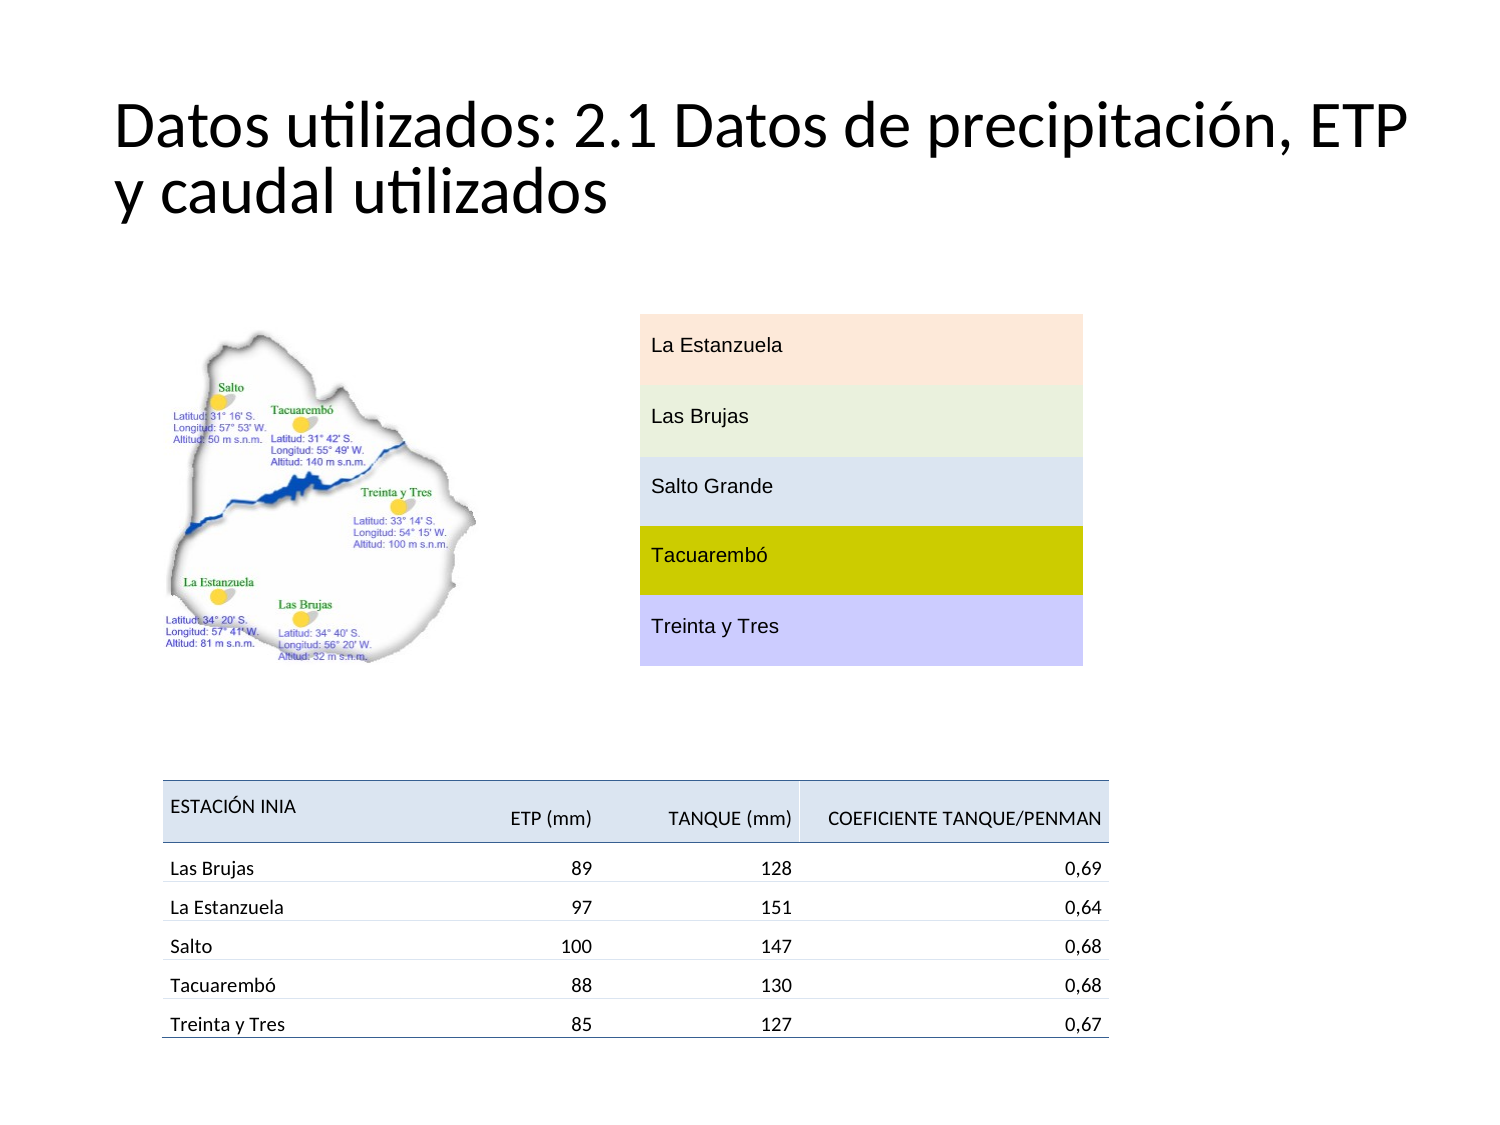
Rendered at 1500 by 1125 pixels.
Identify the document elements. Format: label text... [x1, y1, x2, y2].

text_box Datos utilizados: 2.1 Datos de precipitación, ETP y caudal utilizados [99, 70, 1450, 258]
picture [147, 314, 1119, 753]
picture [155, 780, 1119, 1102]
